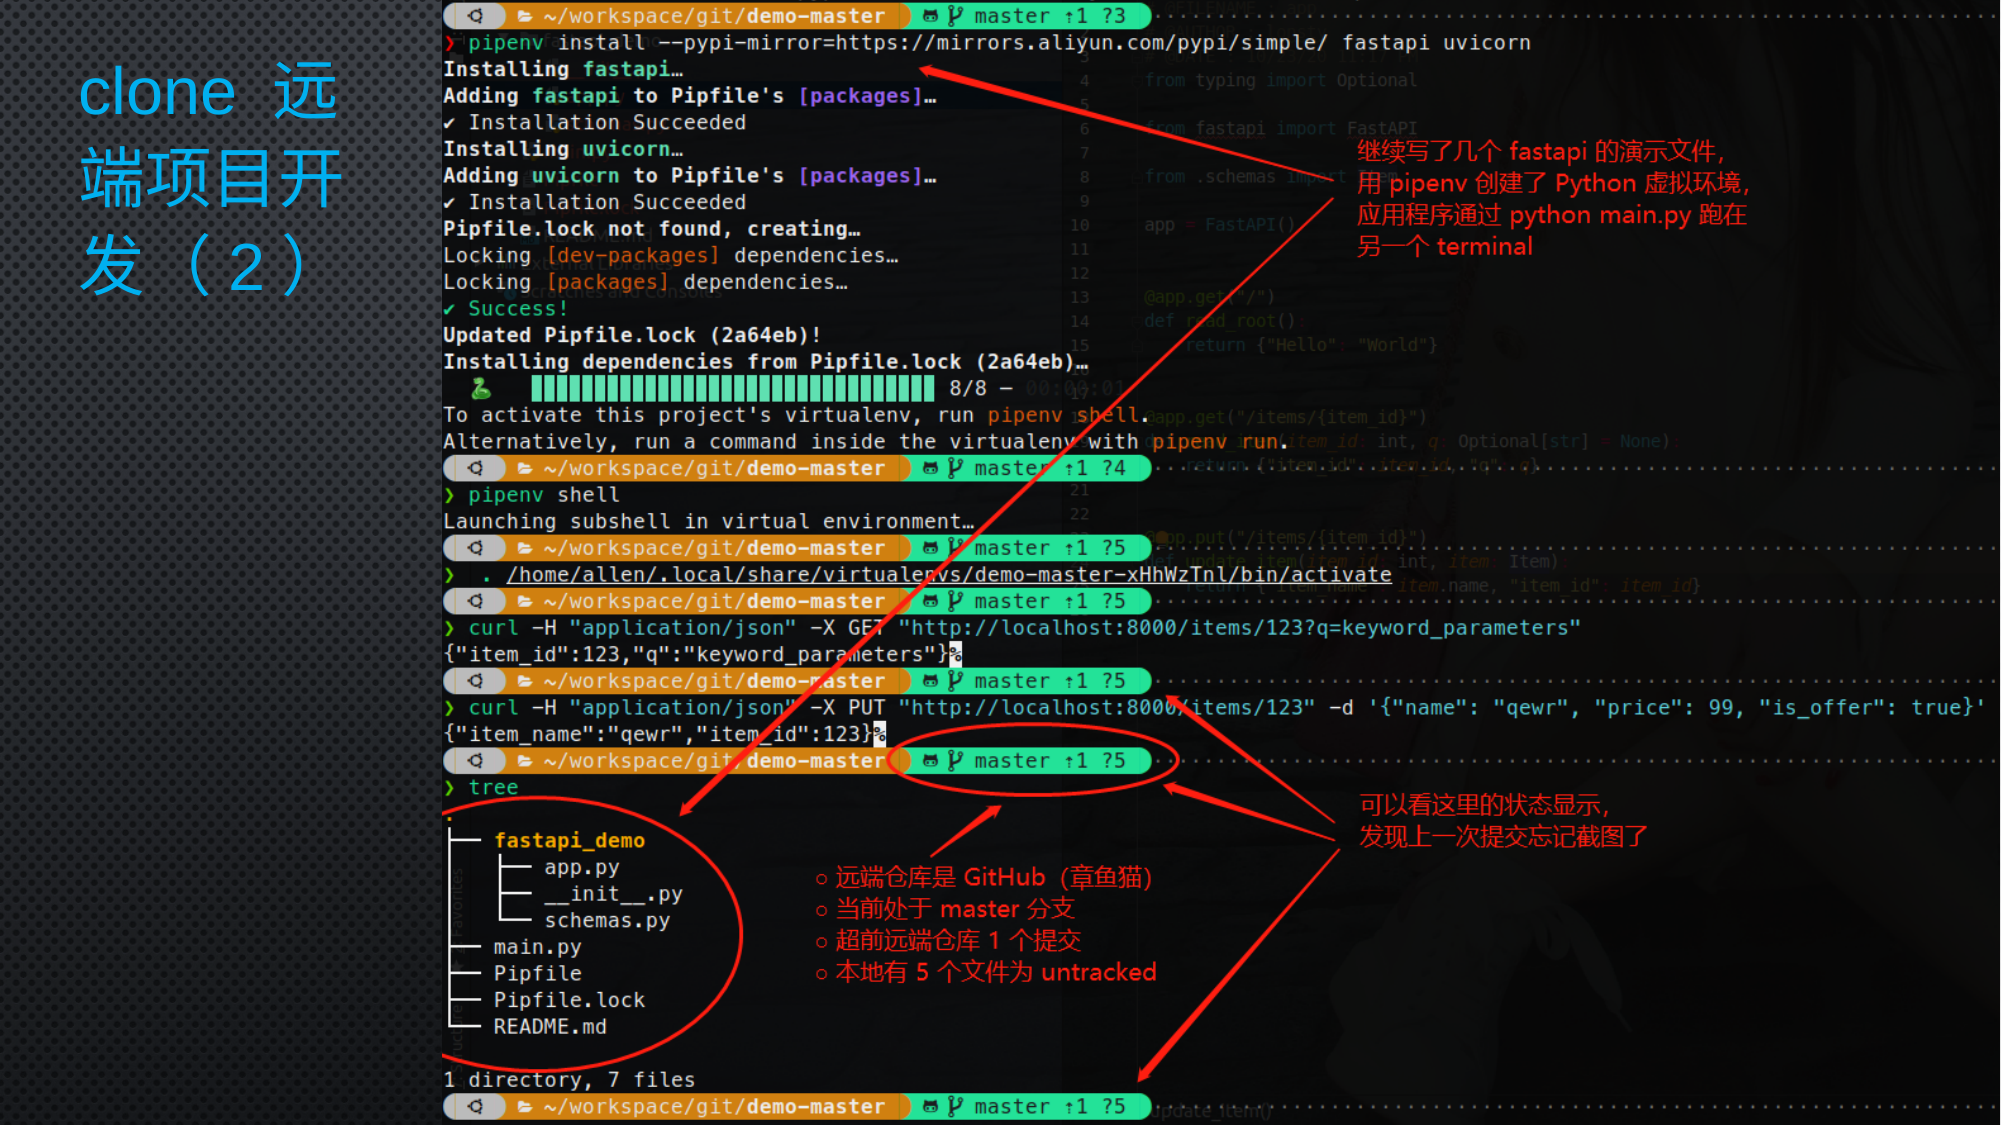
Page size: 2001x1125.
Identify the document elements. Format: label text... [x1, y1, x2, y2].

text_box clone 远端项目开发（2） [63, 32, 420, 509]
picture [441, 0, 2000, 1125]
